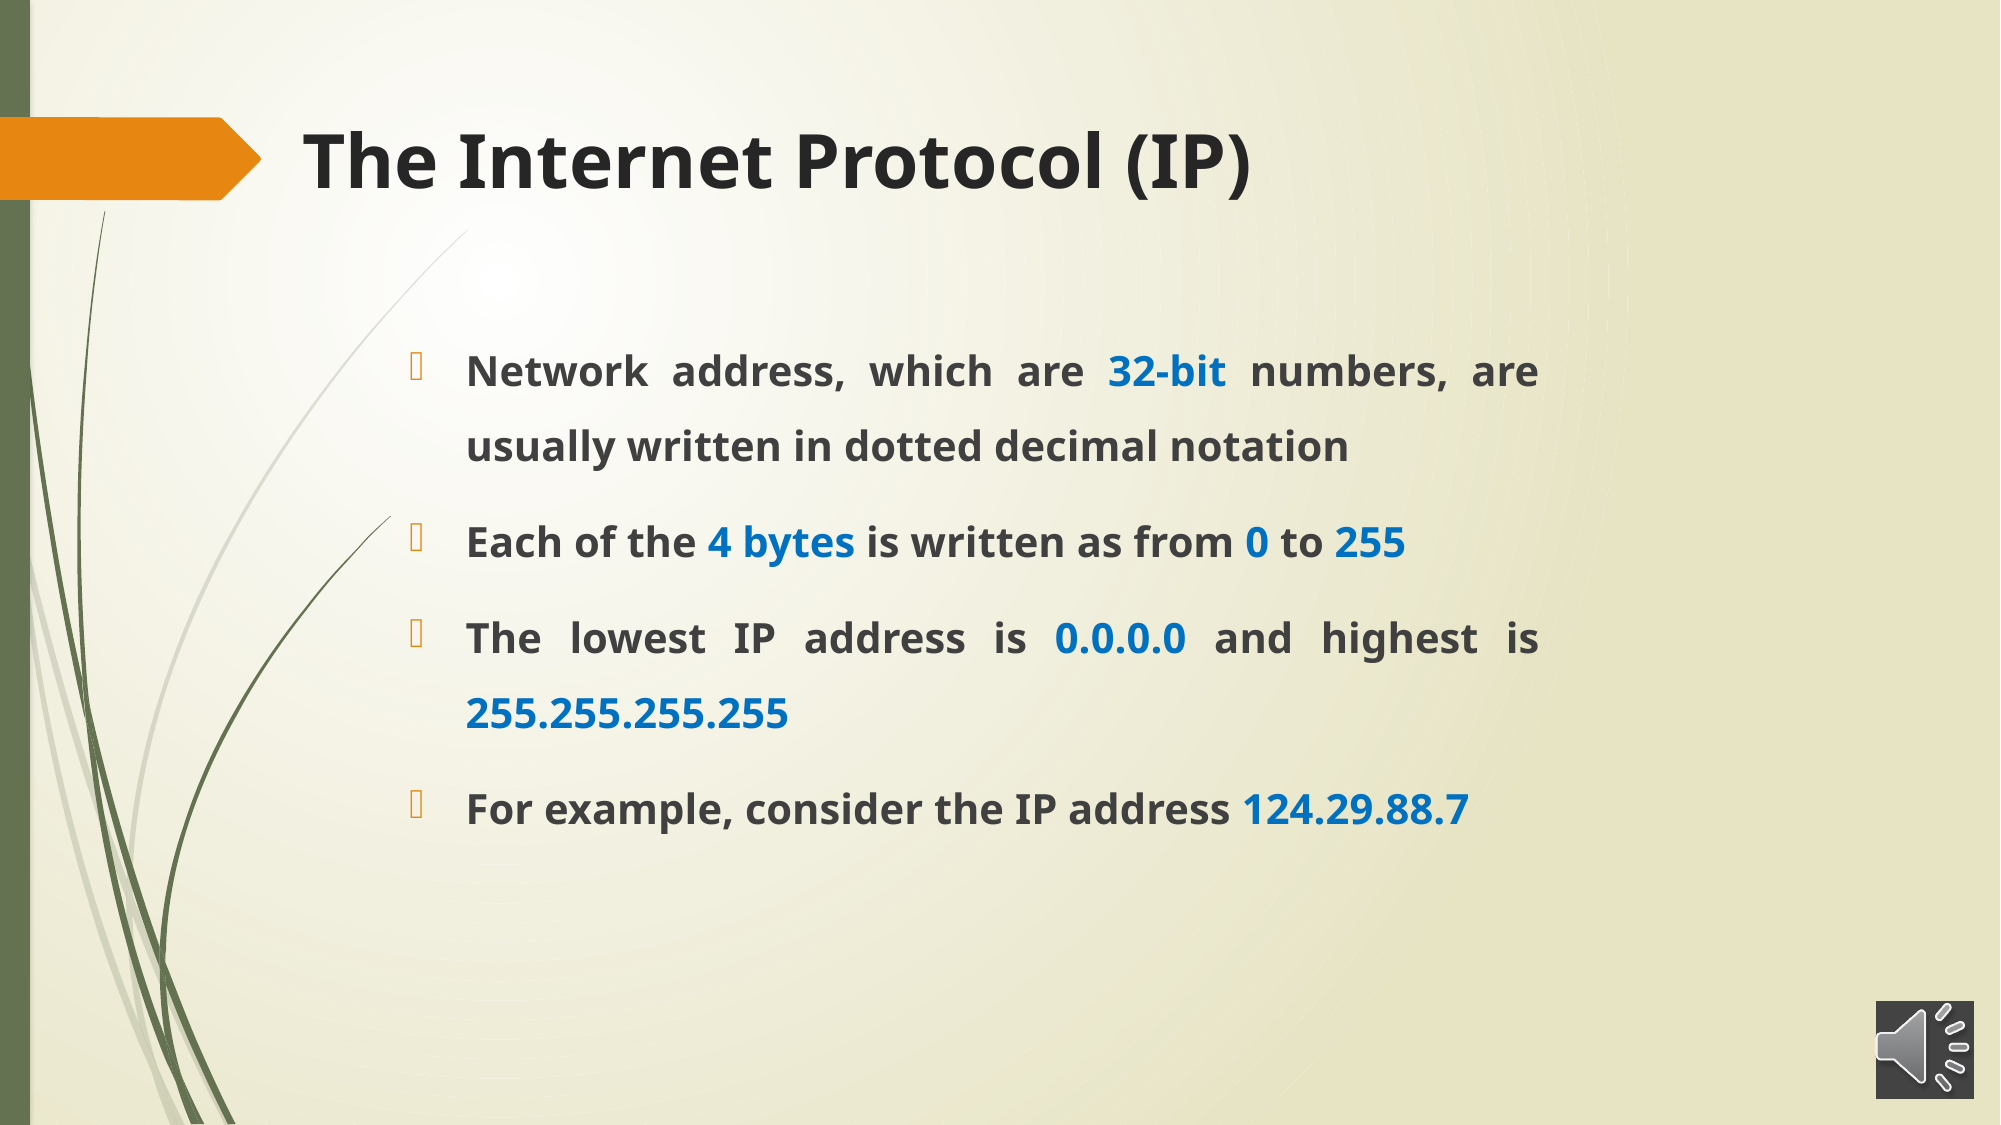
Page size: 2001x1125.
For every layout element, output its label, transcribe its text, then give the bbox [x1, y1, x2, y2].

picture [1874, 999, 1976, 1101]
text_box The Internet Protocol (IP) [287, 106, 1750, 317]
text_box Network address, which are 32-bit numbers, are usually written in dotted decimal notation Each of the 4 bytes is written as from 0 to 255 The lowest IP address is 0.0.0.0 and highest is 255.255.255.255 For example, consider the IP address 124.29.88.7 [394, 312, 1555, 1055]
